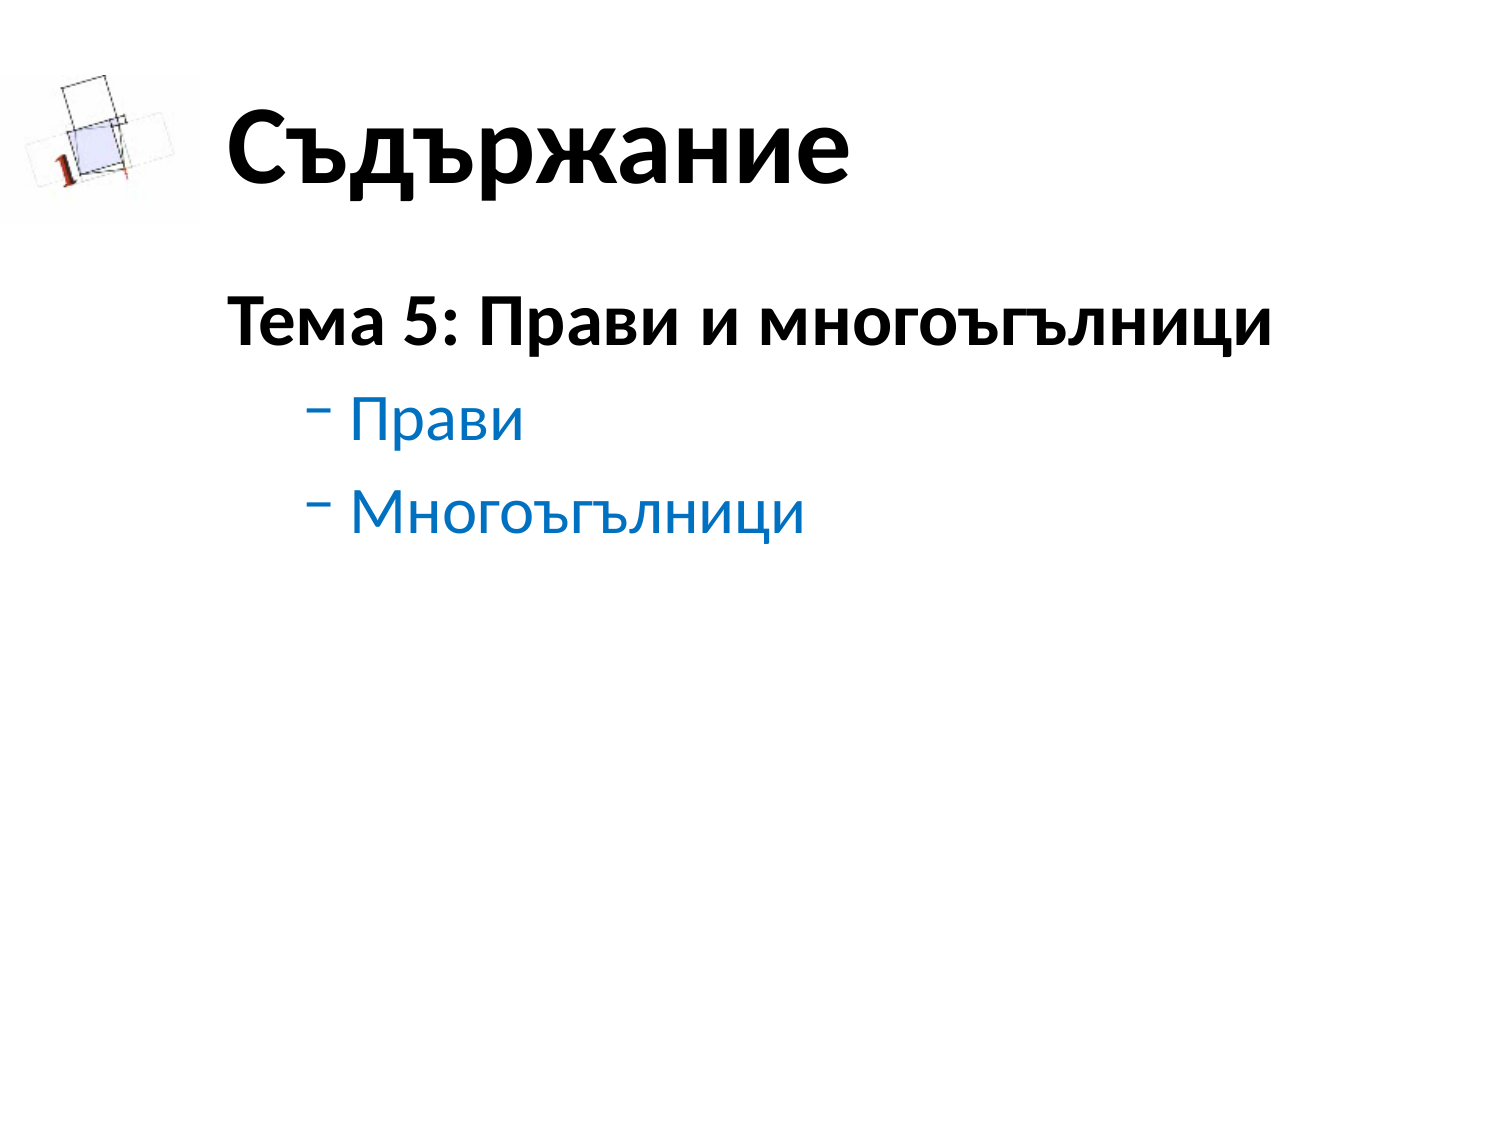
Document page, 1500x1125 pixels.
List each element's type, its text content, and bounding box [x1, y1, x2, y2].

title Съдържание [212, 45, 1500, 233]
list Тема 5: Прави и многоъгълници Прави Многоъгълници [212, 262, 1500, 1100]
picture [0, 75, 200, 225]
